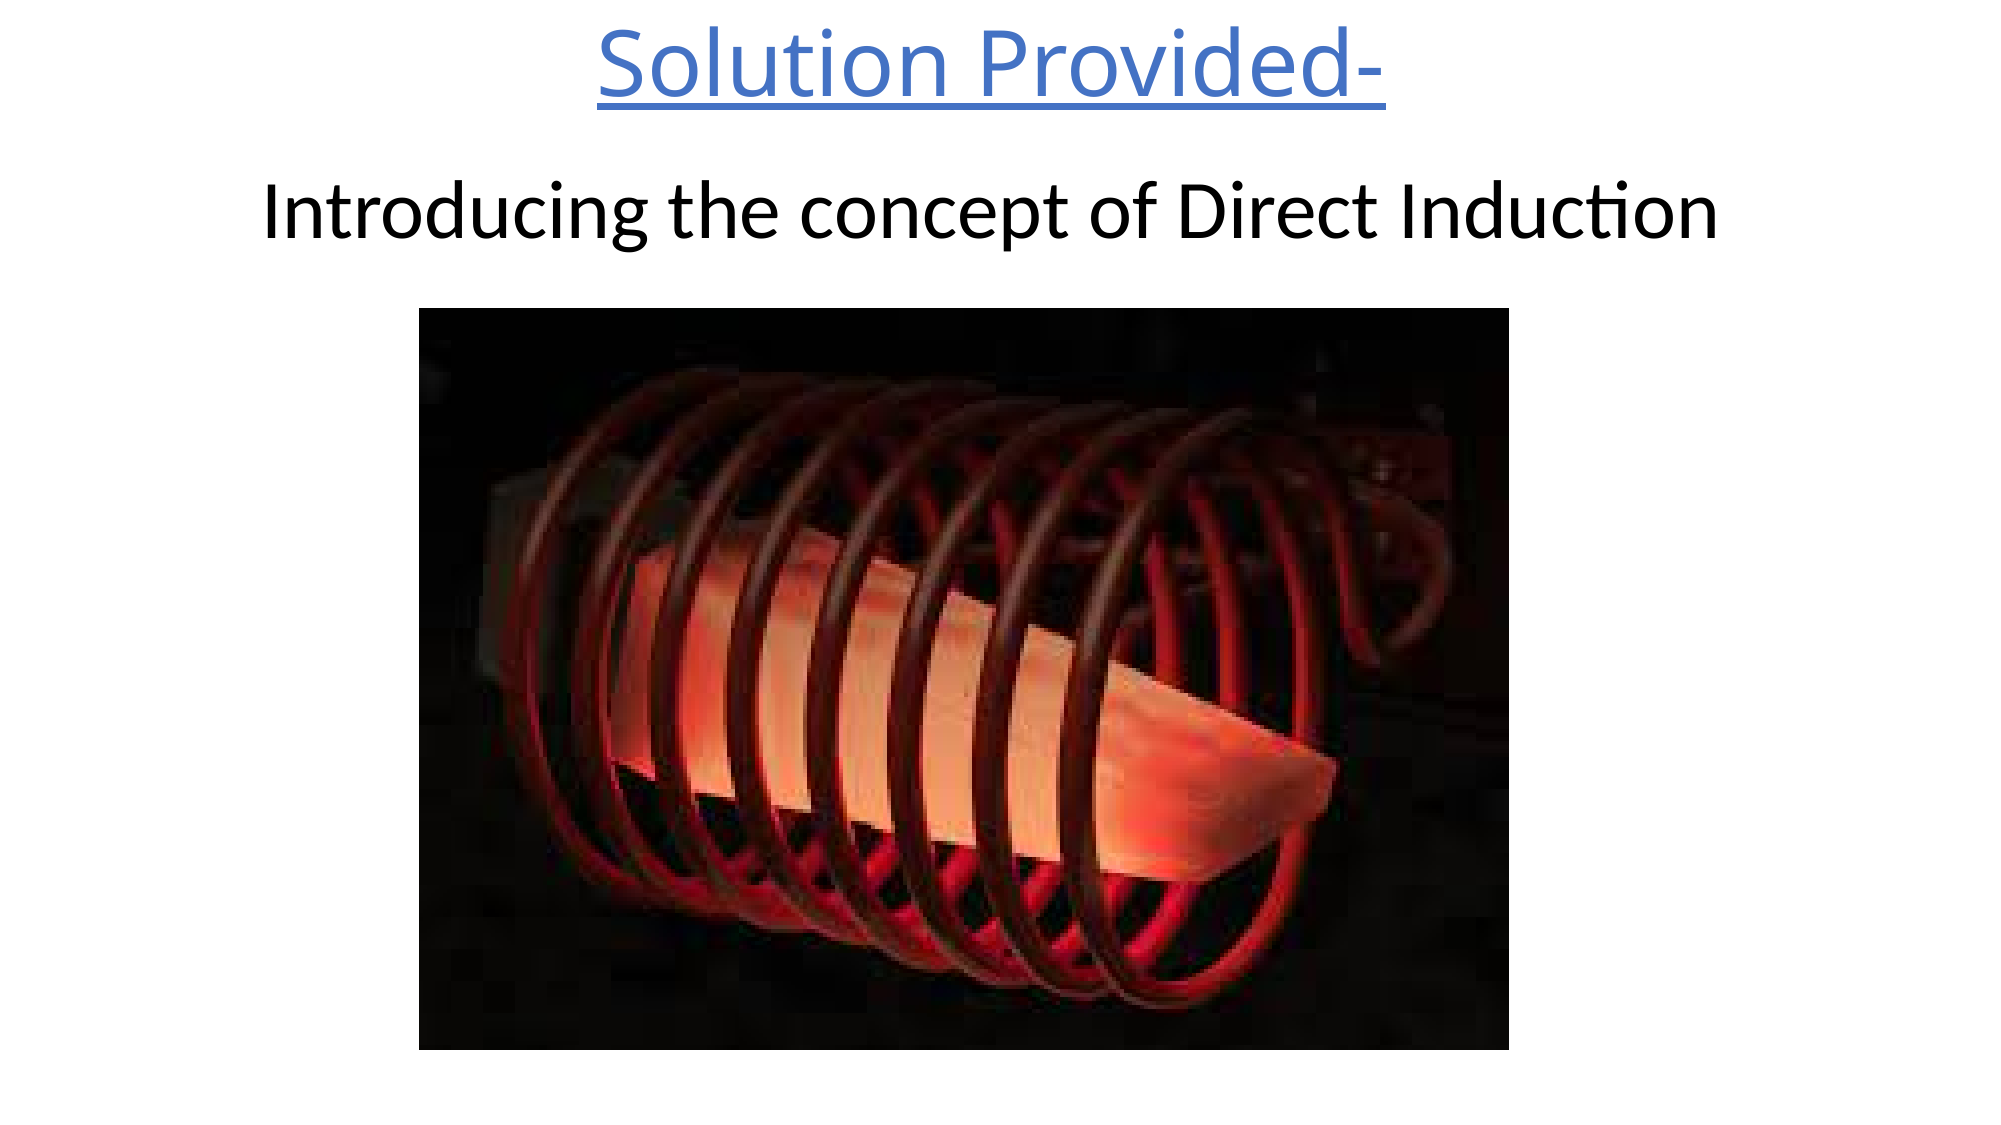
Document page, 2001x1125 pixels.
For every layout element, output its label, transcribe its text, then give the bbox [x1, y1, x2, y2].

title Solution Provided- [128, 0, 1854, 159]
picture [419, 308, 1509, 1050]
list Introducing the concept of Direct Induction [128, 159, 1854, 874]
